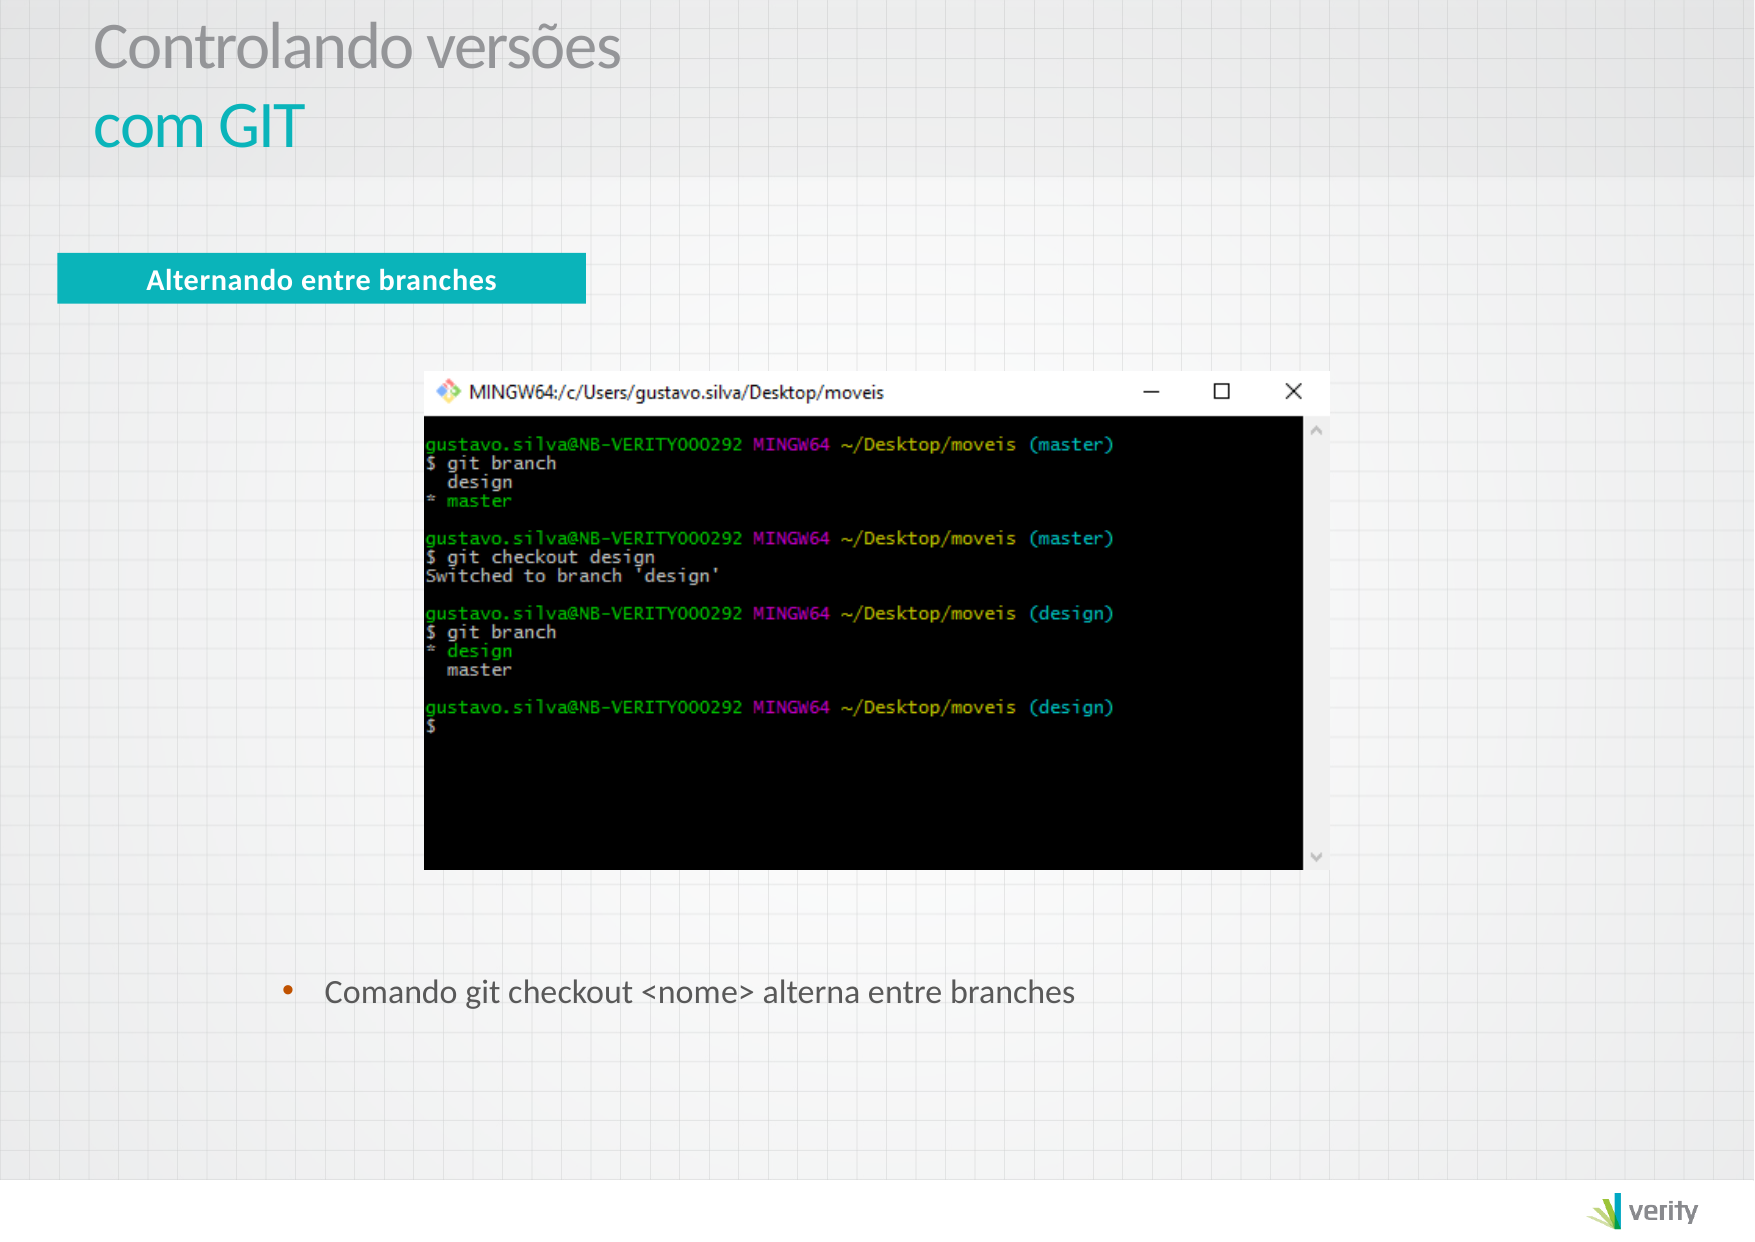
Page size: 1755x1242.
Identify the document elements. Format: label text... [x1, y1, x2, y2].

text_box Alternando entre branches [57, 252, 586, 304]
picture [1573, 1181, 1714, 1233]
picture [0, 0, 1754, 1180]
text_box Comando git checkout <nome> alterna entre branches [267, 970, 1356, 1175]
